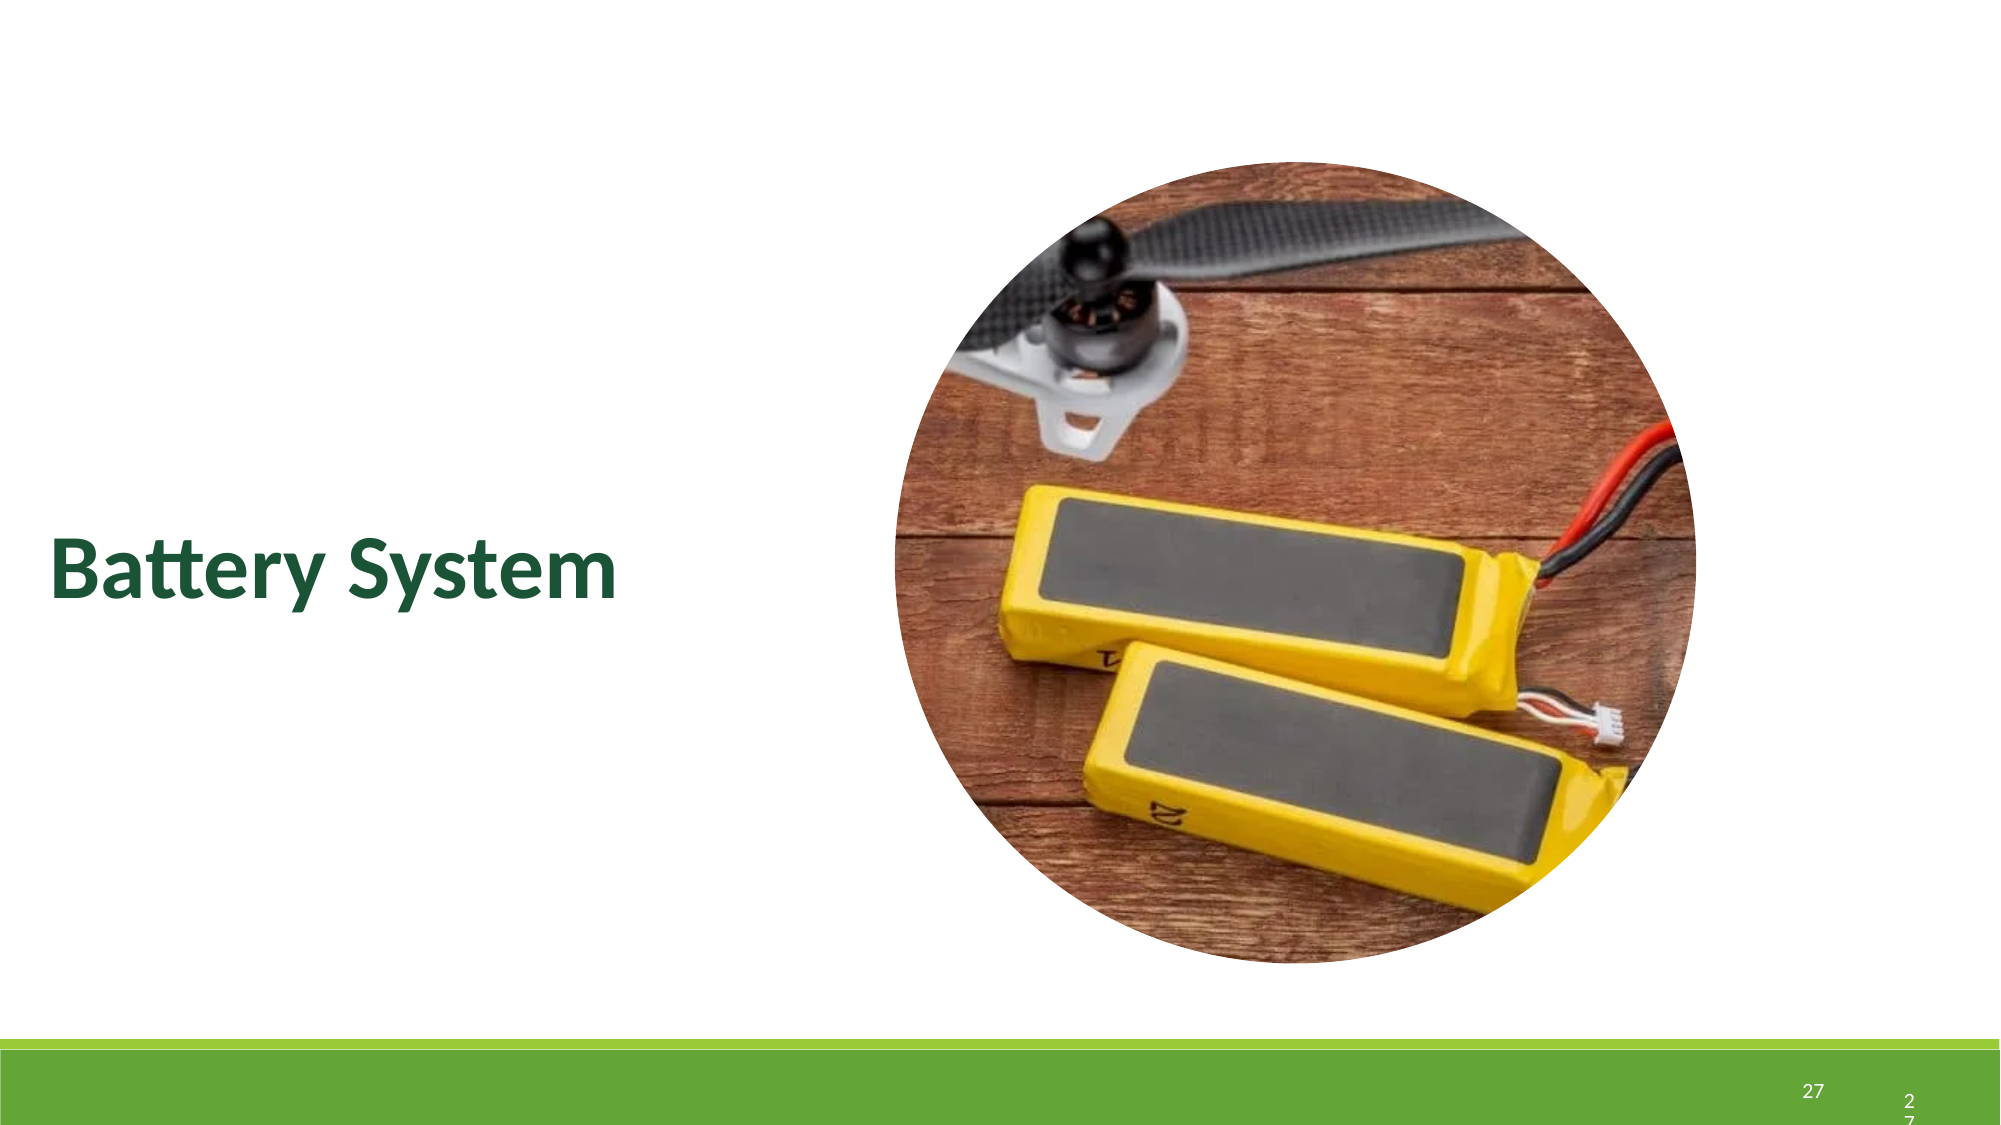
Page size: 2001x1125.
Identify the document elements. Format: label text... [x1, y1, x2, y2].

text_box Battery System [34, 499, 891, 624]
slide_number 27 [1624, 1059, 1840, 1120]
text_box 27 [1889, 1083, 1938, 1115]
picture [894, 161, 1697, 964]
